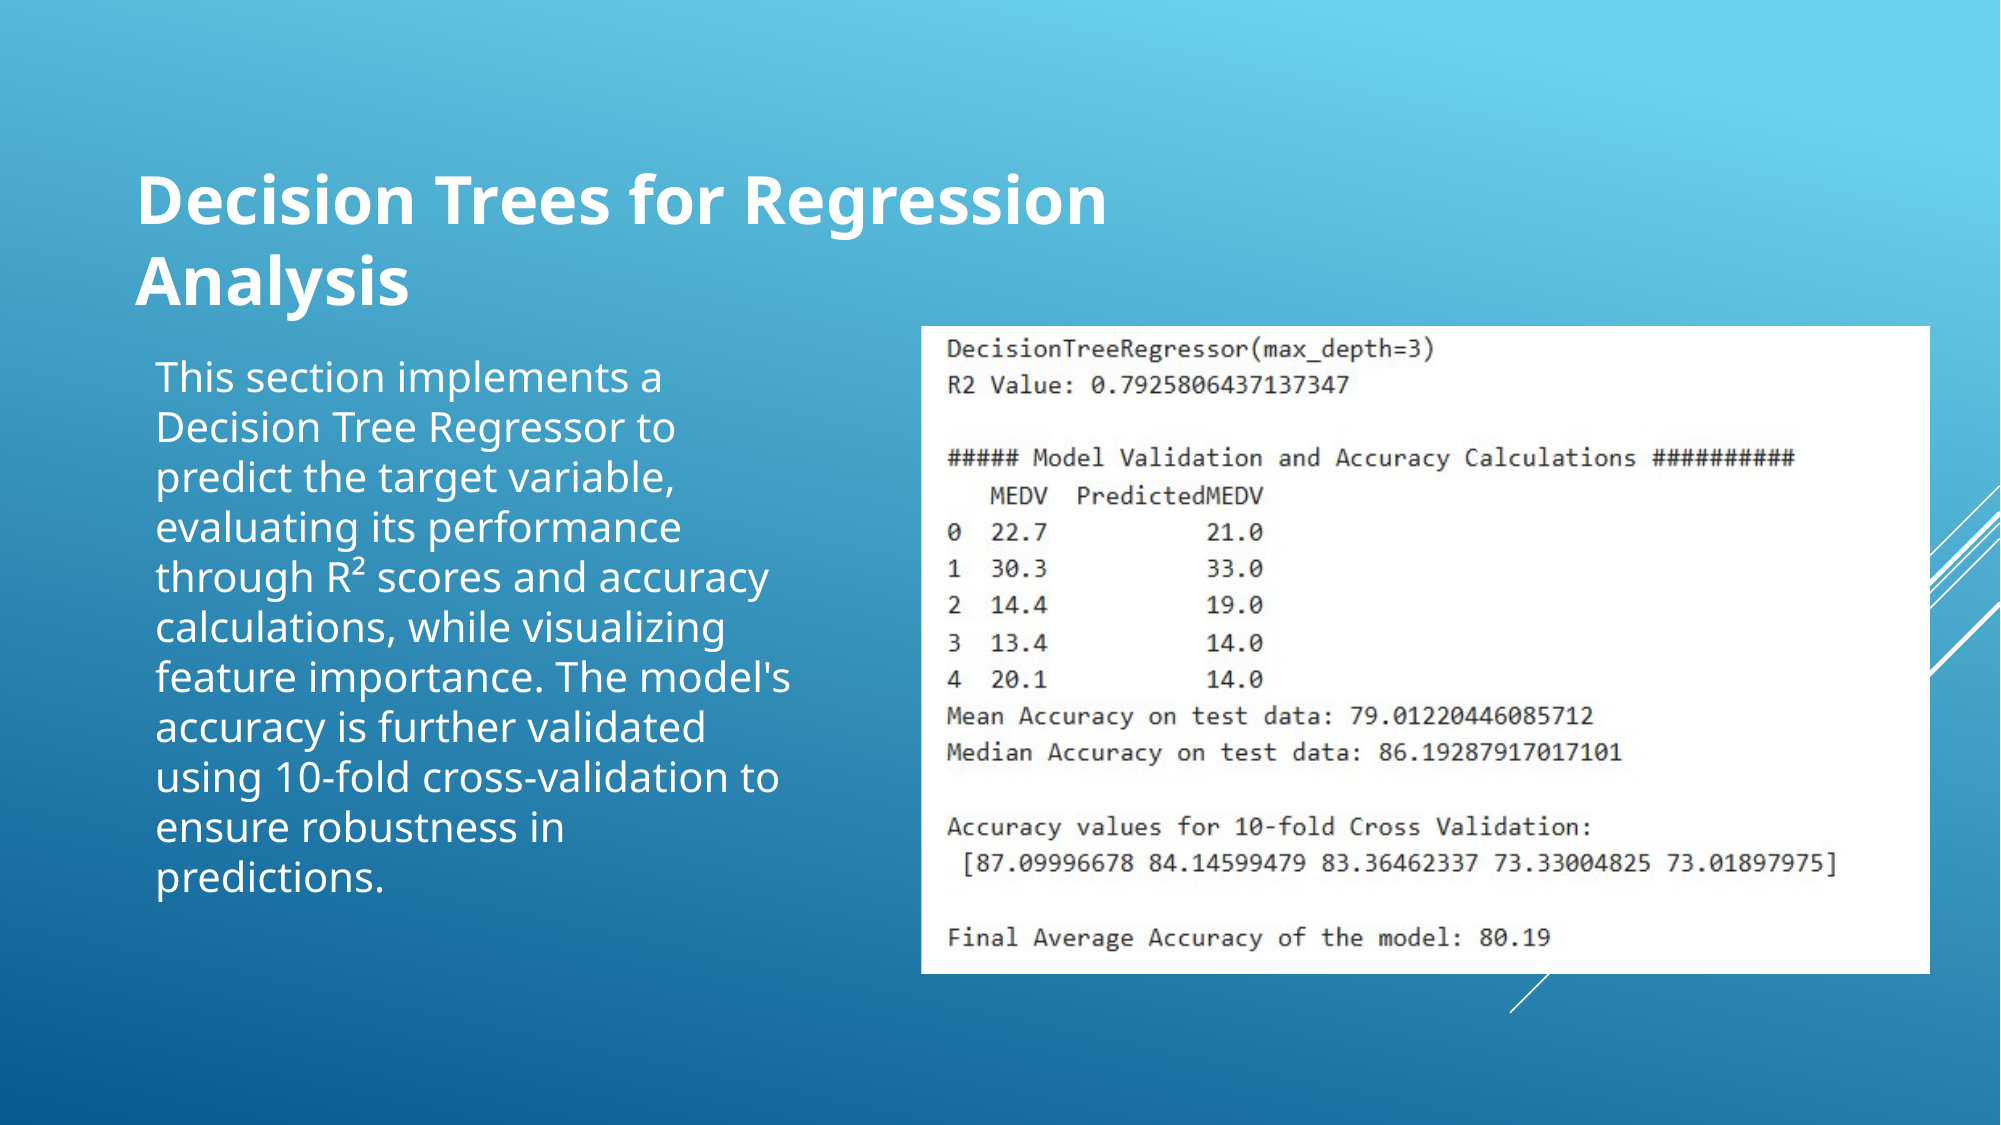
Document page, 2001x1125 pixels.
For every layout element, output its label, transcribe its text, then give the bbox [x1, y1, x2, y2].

picture [921, 326, 1931, 975]
text_box Decision Trees for Regression Analysis [121, 151, 1198, 326]
text_box This section implements a Decision Tree Regressor to predict the target variable, evaluating its performance through R² scores and accuracy calculations, while visualizing feature importance. The model's accuracy is further validated using 10-fold cross-validation to ensure robustness in predictions. [140, 343, 821, 909]
